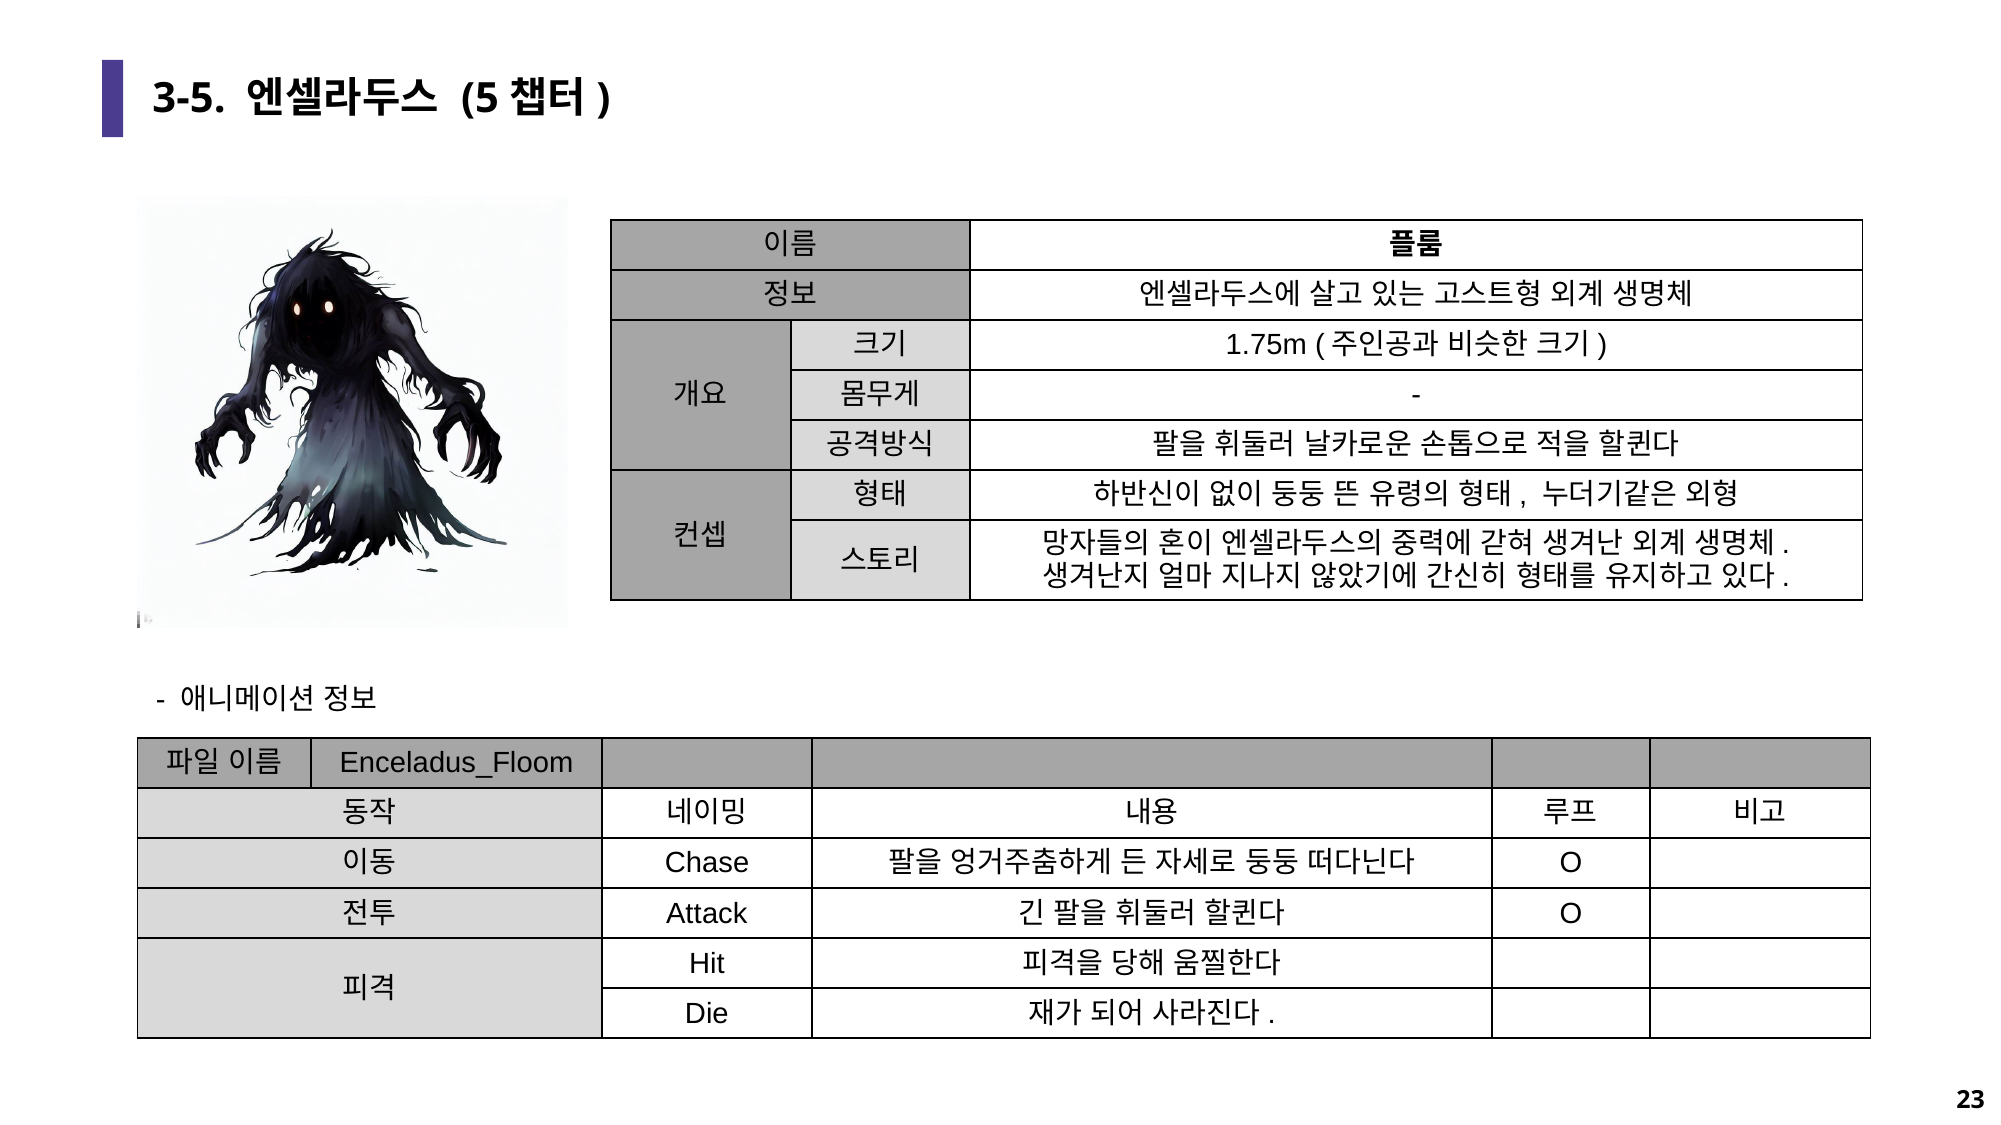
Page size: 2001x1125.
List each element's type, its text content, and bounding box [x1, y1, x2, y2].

table_header [1493, 739, 1649, 787]
table_header 이름 [612, 221, 969, 269]
table_cell 이동 [138, 839, 601, 887]
table_cell 크기 [792, 321, 969, 369]
table_cell [1493, 989, 1649, 1037]
table_cell 전투 [138, 889, 601, 937]
table_cell 재가 되어 사라진다. [813, 989, 1491, 1037]
table_cell 개요 [612, 321, 790, 469]
table_cell O [1493, 839, 1649, 887]
table_cell 정보 [612, 271, 969, 319]
table_cell 내용 [813, 789, 1491, 837]
table_cell 공격방식 [792, 421, 969, 469]
table_cell 1.75m (주인공과 비슷한 크기) [971, 321, 1862, 369]
table_cell 피격을 당해 움찔한다 [813, 939, 1491, 987]
table_cell 피격 [138, 939, 601, 1037]
table_cell 몸무게 [792, 371, 969, 419]
table_cell 스토리 [792, 521, 969, 599]
table_cell 팔을 휘둘러 날카로운 손톱으로 적을 할퀸다 [971, 421, 1862, 469]
title 3-5. 엔셀라두스 (5챕터) [137, 59, 1863, 138]
table_cell - [971, 371, 1862, 419]
table_cell 형태 [792, 471, 969, 519]
table_header 파일 이름 [138, 739, 310, 787]
table_cell [1651, 839, 1870, 887]
table_cell [1651, 989, 1870, 1037]
table_header Enceladus_Floom [312, 739, 601, 787]
table_header [813, 739, 1491, 787]
table_cell Hit [603, 939, 811, 987]
table_cell 긴 팔을 휘둘러 할퀸다 [813, 889, 1491, 937]
table_cell 비고 [1651, 789, 1870, 837]
table_cell Chase [603, 839, 811, 887]
table_cell Die [603, 989, 811, 1037]
table_header 플룸 [971, 221, 1862, 269]
table_cell 컨셉 [612, 471, 790, 599]
table_header [1651, 739, 1870, 787]
table_cell 망자들의 혼이 엔셀라두스의 중력에 갇혀 생겨난 외계 생명체. 생겨난지 얼마 지나지 않았기에 간신히 형태를 유지하고 있다. [971, 521, 1862, 599]
table_header [603, 739, 811, 787]
table_cell 네이밍 [603, 789, 811, 837]
table_cell O [1493, 889, 1649, 937]
table_cell 루프 [1493, 789, 1649, 837]
picture [137, 196, 569, 628]
table_cell [1493, 939, 1649, 987]
table_cell Attack [603, 889, 811, 937]
table_cell 팔을 엉거주춤하게 든 자세로 둥둥 떠다닌다 [813, 839, 1491, 887]
text_box - 애니메이션 정보 [141, 672, 394, 723]
table_cell 하반신이 없이 둥둥 뜬 유령의 형태, 누더기같은 외형 [971, 471, 1862, 519]
table_cell 엔셀라두스에 살고 있는 고스트형 외계 생명체 [971, 271, 1862, 319]
table_cell [1651, 939, 1870, 987]
table_cell [1651, 889, 1870, 937]
table_cell 동작 [138, 789, 601, 837]
